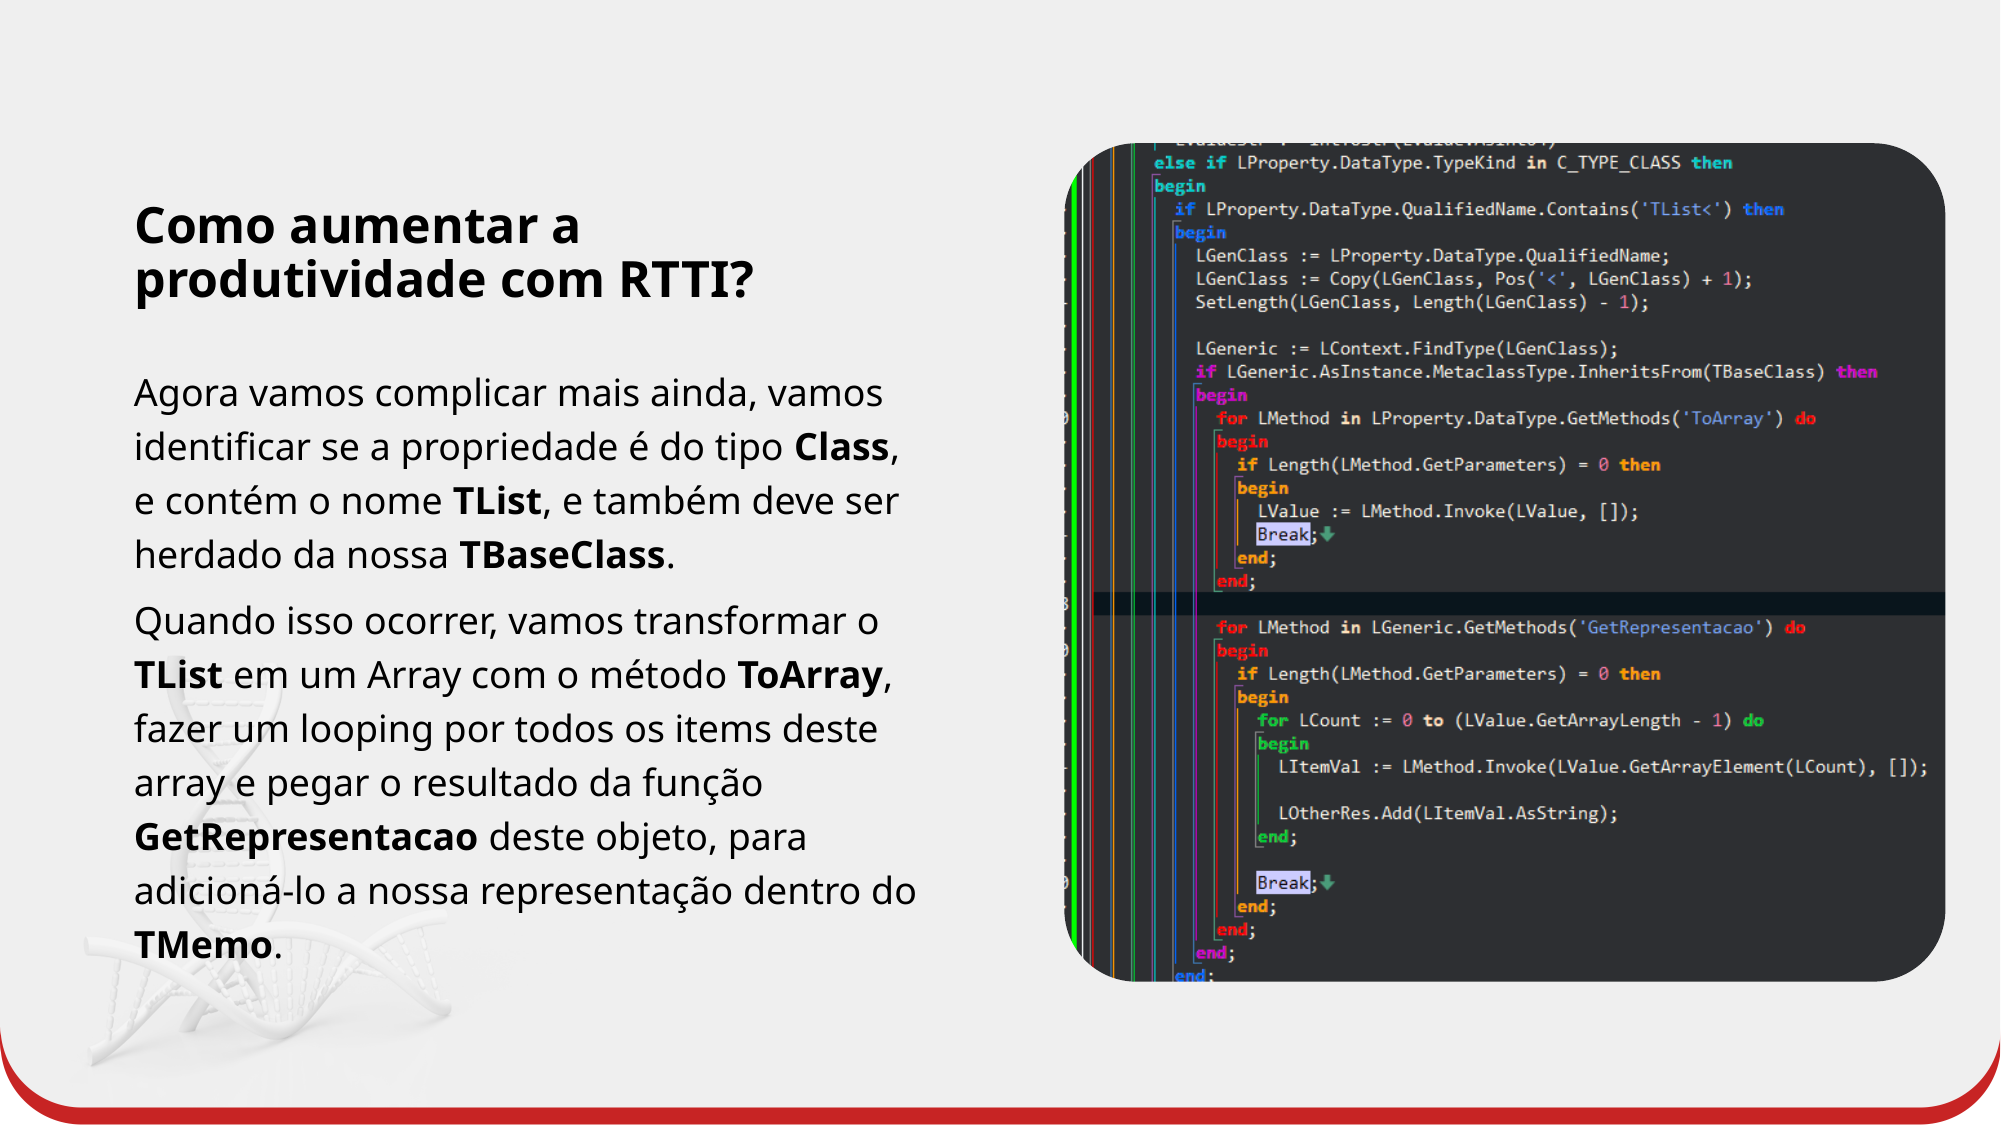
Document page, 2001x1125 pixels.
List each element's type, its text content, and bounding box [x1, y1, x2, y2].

text_box Agora vamos complicar mais ainda, vamos identificar se a propriedade é do tipo Class, e contém o nome TList, e também deve ser herdado da nossa TBaseClass. Quando isso ocorrer, vamos transformar o TList em um Array com o método ToArray, fazer um looping por todos os items deste array e pegar o resultado da função GetRepresentacao deste objeto, para adicioná-lo a nossa representação dentro do TMemo. [118, 352, 936, 1047]
text_box Como aumentar a produtividade com RTTI? [119, 167, 936, 317]
picture [0, 0, 2001, 1125]
